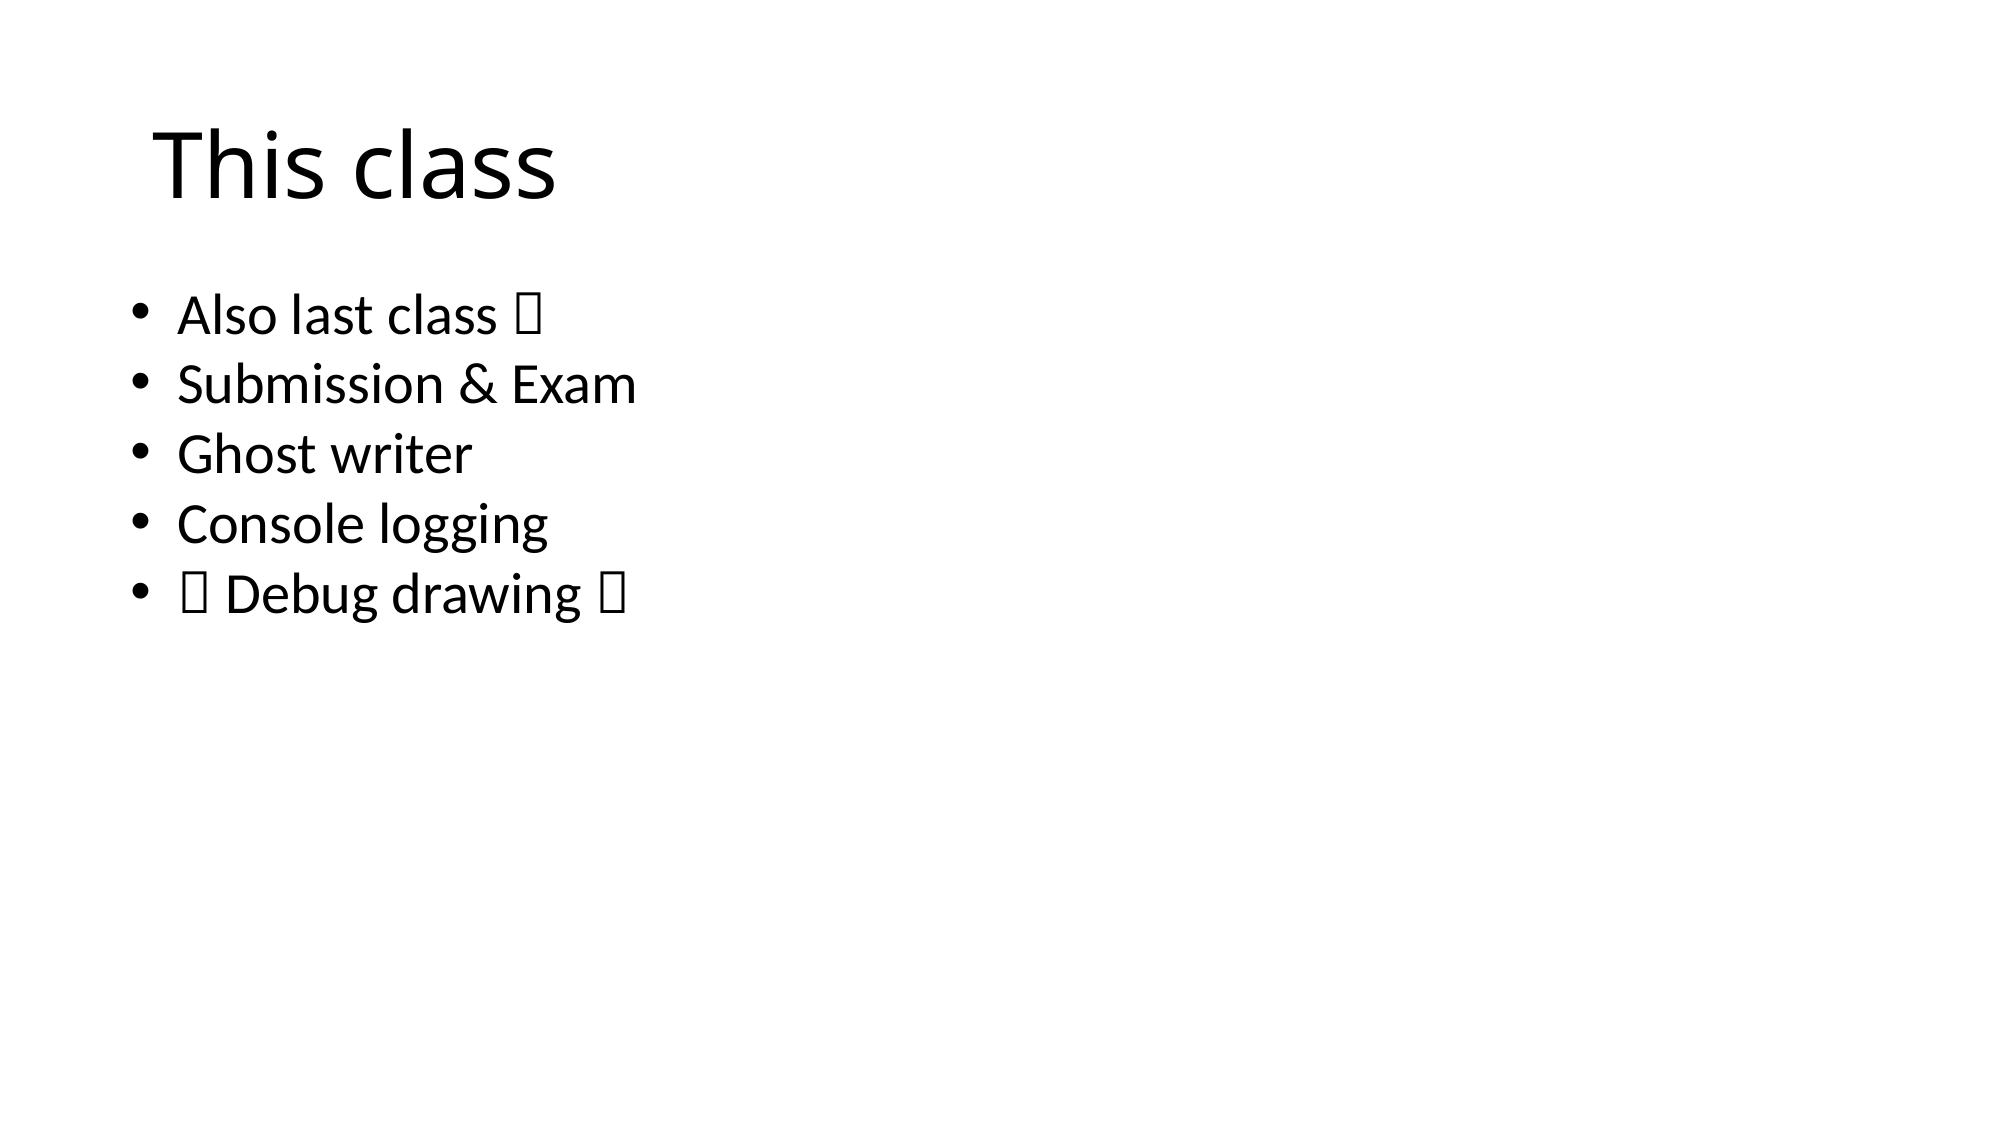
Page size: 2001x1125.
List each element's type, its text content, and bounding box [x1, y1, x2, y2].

text_box Also last class  Submission & Exam Ghost writer Console logging  Debug drawing  [115, 268, 654, 633]
title This class [137, 59, 1863, 278]
